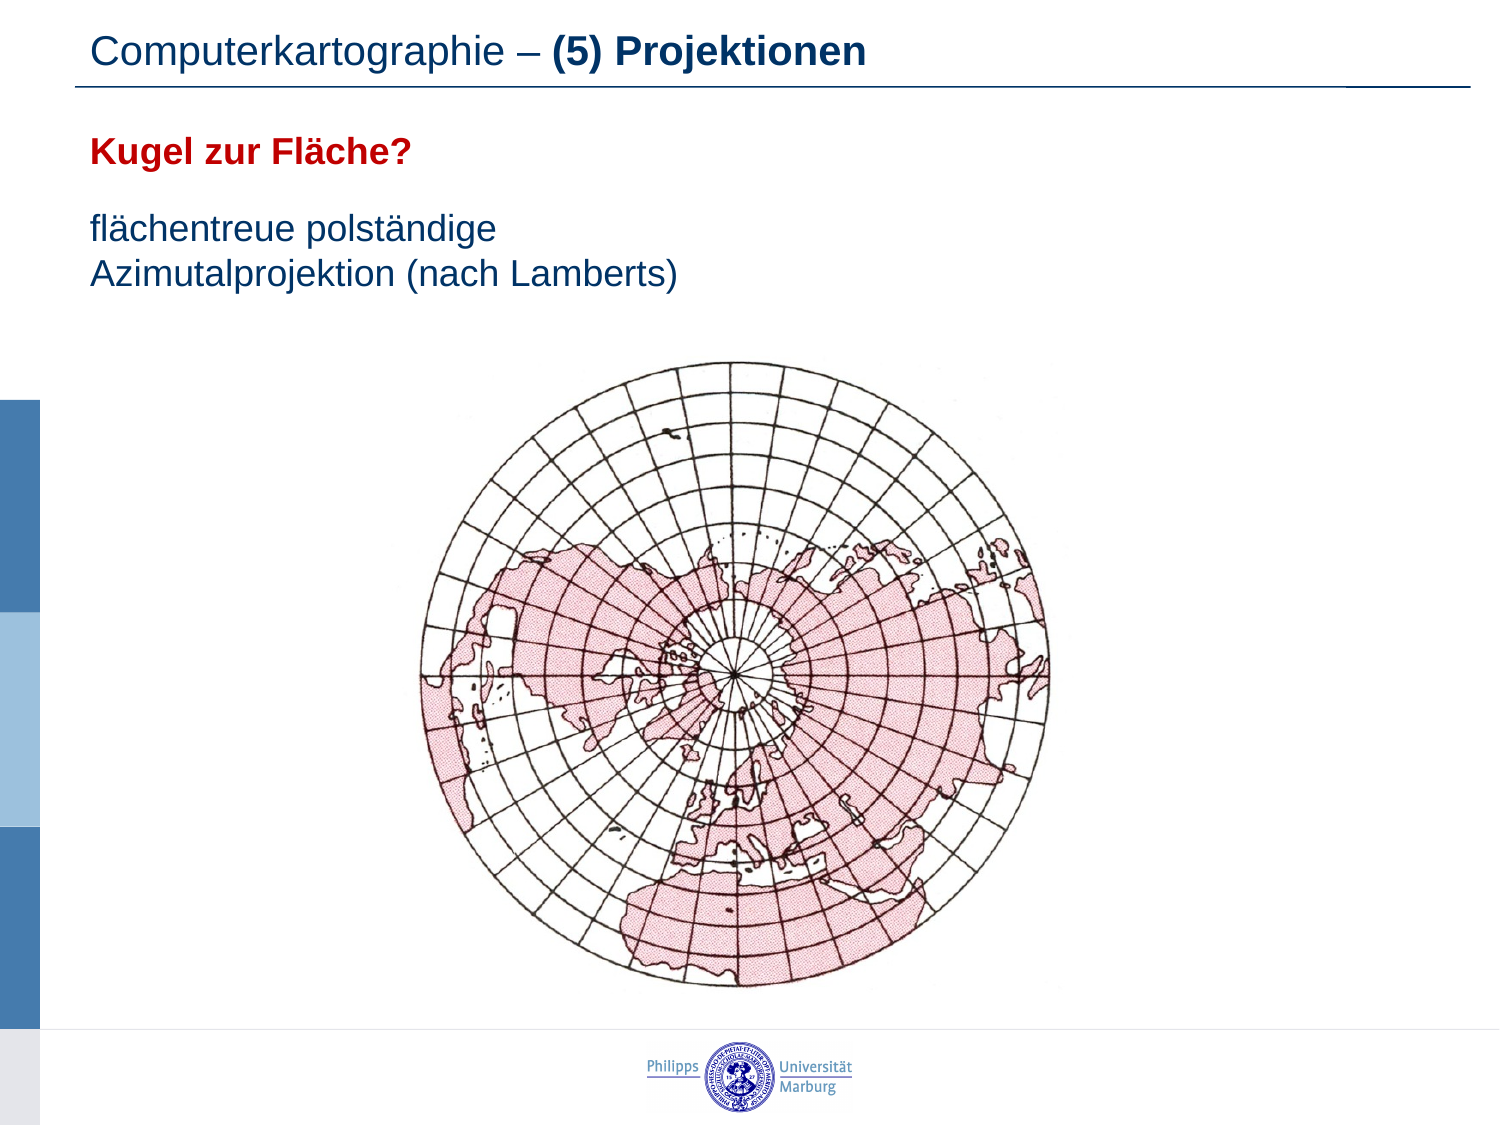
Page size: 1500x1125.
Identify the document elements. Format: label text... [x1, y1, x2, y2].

picture [384, 351, 1081, 994]
text_box flächentreue polständige Azimutalprojektion (nach Lamberts) [74, 196, 1471, 354]
text_box Computerkartographie – (5) Projektionen [74, 7, 1425, 90]
text_box Kugel zur Fläche? [74, 119, 1471, 180]
picture [646, 1041, 853, 1113]
